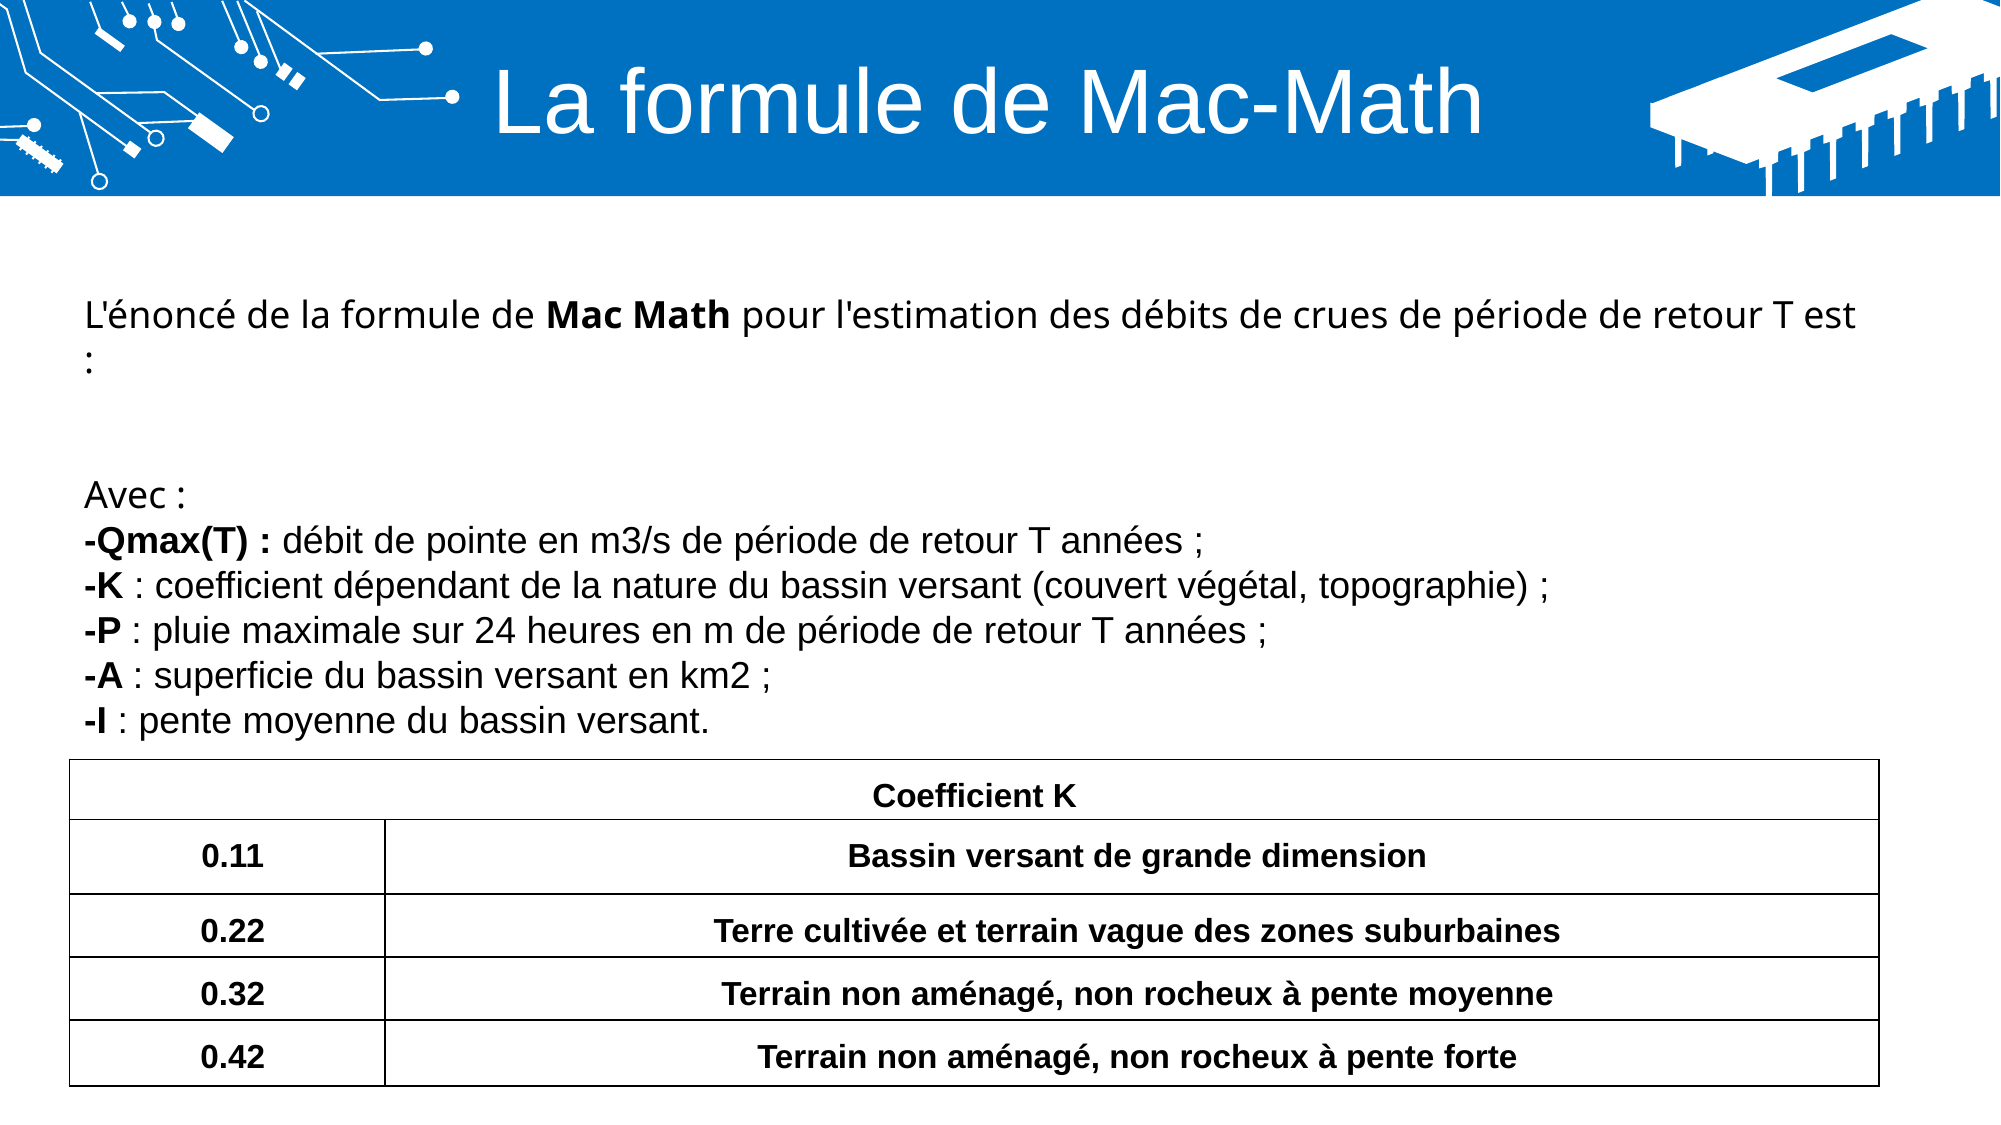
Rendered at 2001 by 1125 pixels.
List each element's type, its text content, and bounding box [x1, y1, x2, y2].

table_cell Terrain non aménagé, non rocheux à pente forte [386, 1021, 1878, 1085]
table_cell Terrain non aménagé, non rocheux à pente moyenne [386, 958, 1878, 1019]
table_cell 0.22 [70, 895, 384, 956]
table_cell Bassin versant de grande dimension [386, 820, 1878, 893]
table_header Coefficient K [70, 760, 1878, 819]
table_cell 0.32 [70, 958, 384, 1019]
table_cell 0.11 [70, 820, 384, 893]
table_cell Terre cultivée et terrain vague des zones suburbaines [386, 895, 1878, 956]
table_cell 0.42 [70, 1021, 384, 1085]
list La formule de Mac-Math [53, 44, 1952, 164]
